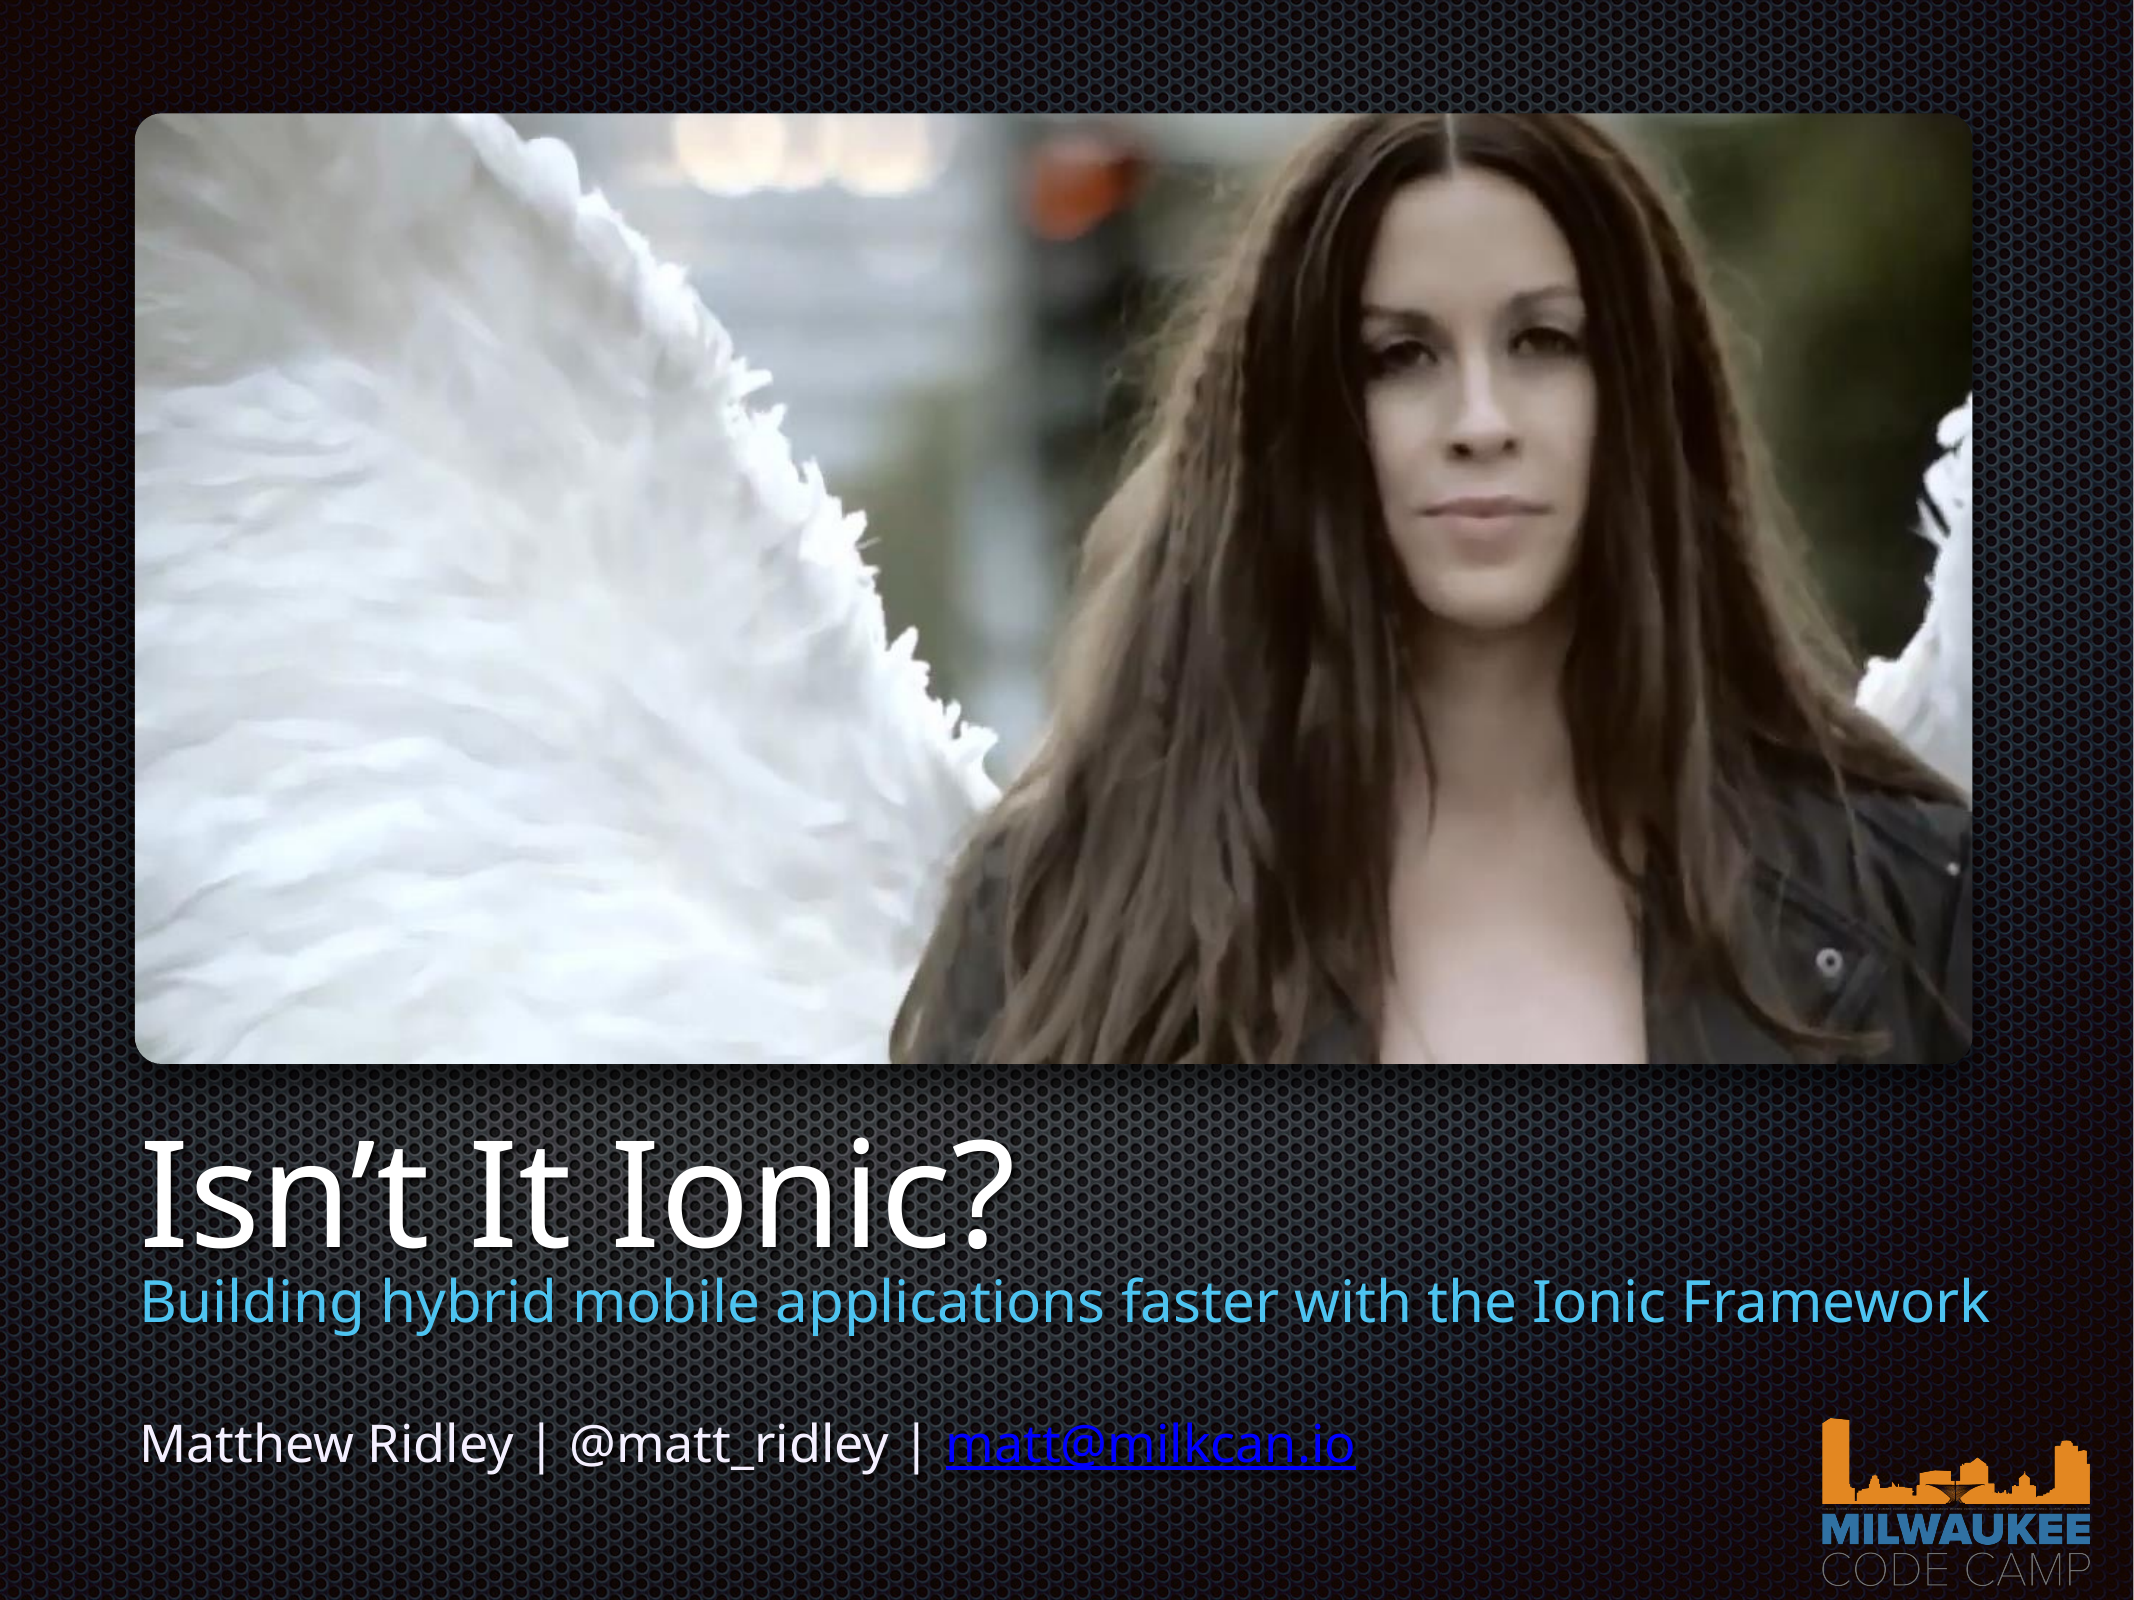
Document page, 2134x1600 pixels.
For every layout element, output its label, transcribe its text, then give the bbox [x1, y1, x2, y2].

picture [0, 0, 2134, 1600]
subtitle Matthew Ridley | @matt_ridley | matt@milkcan.io [130, 1401, 1652, 1490]
title Isn’t It Ionic? [130, 1093, 1411, 1256]
text_box Building hybrid mobile applications faster with the Ionic Framework [130, 1256, 2067, 1344]
